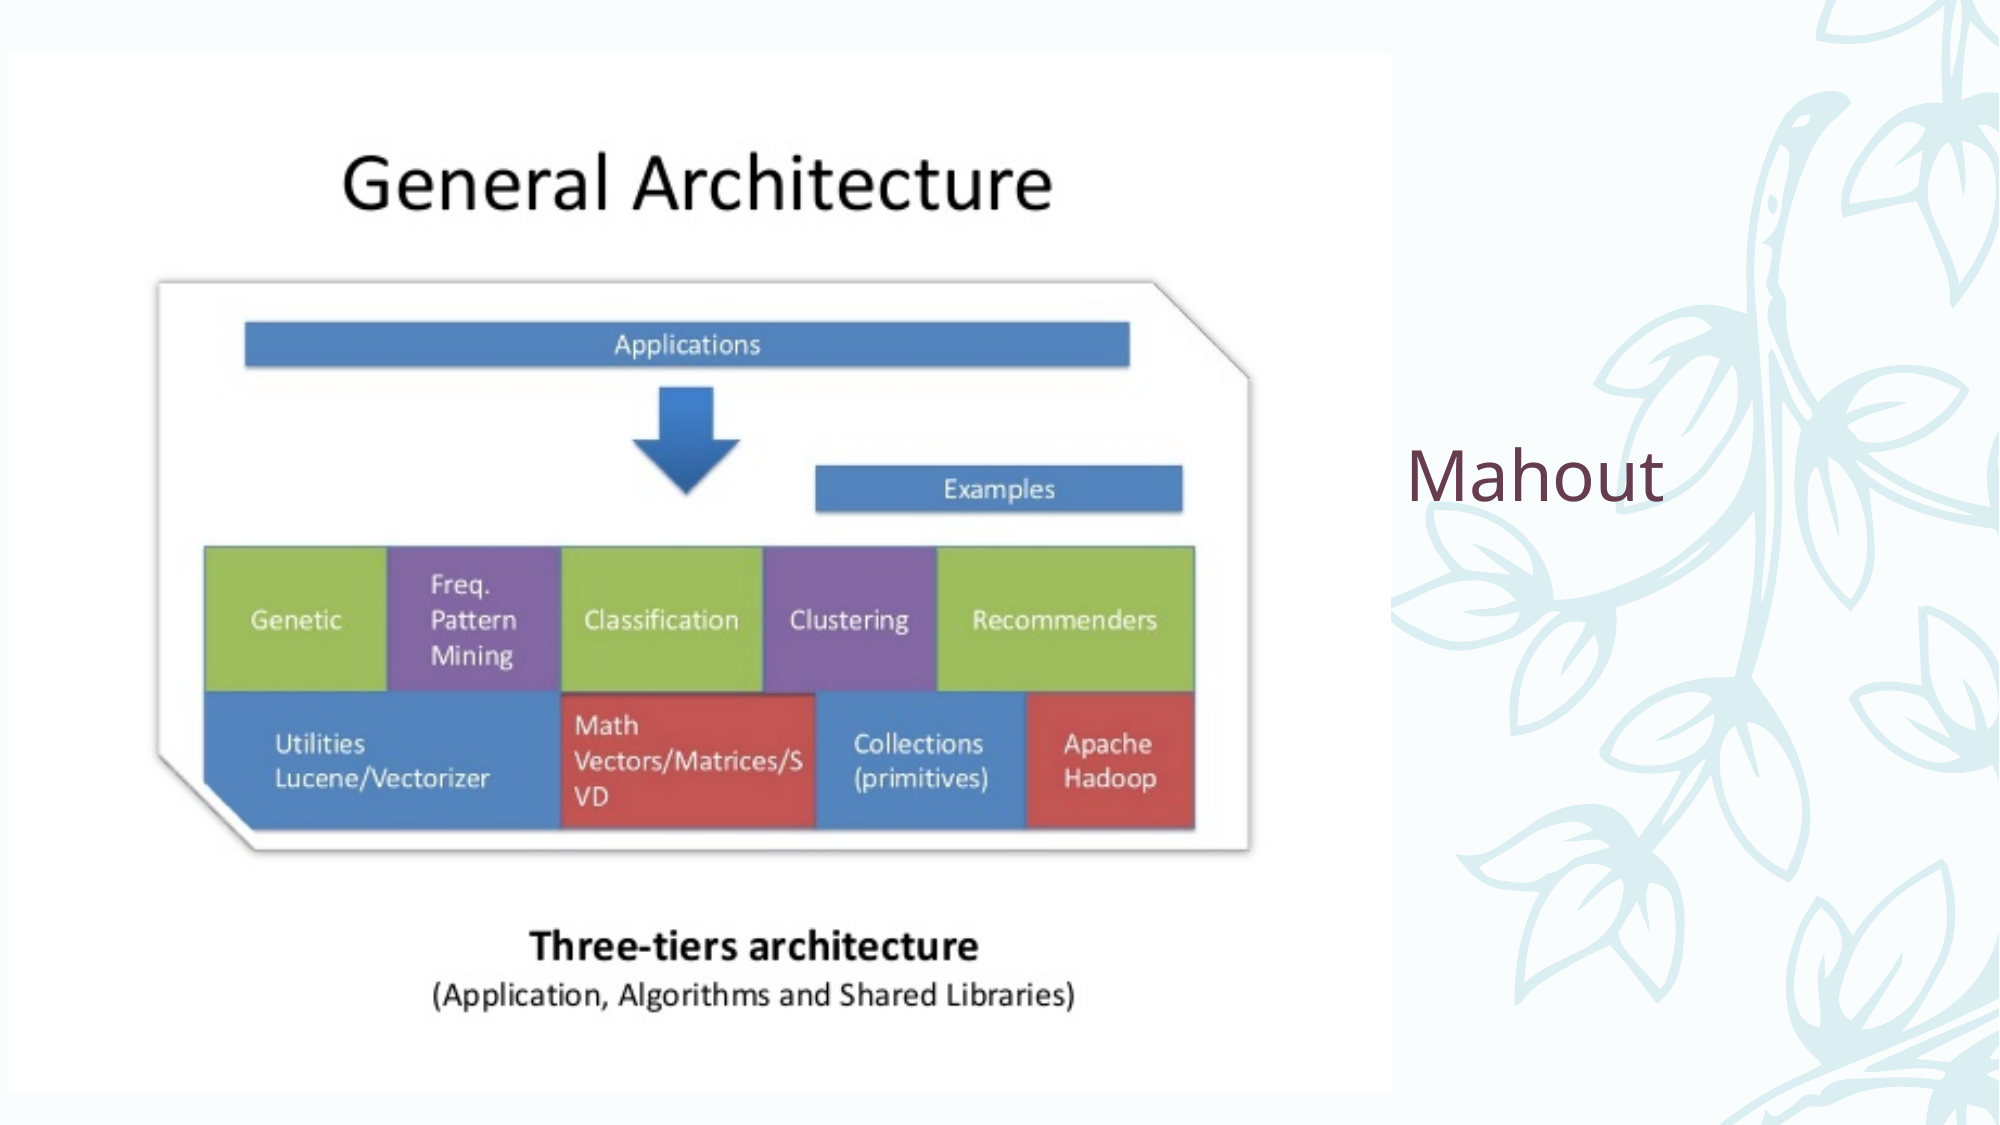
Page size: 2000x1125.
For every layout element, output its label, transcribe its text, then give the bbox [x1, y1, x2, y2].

title Mahout [1391, 246, 1920, 524]
picture [7, 54, 1391, 1093]
